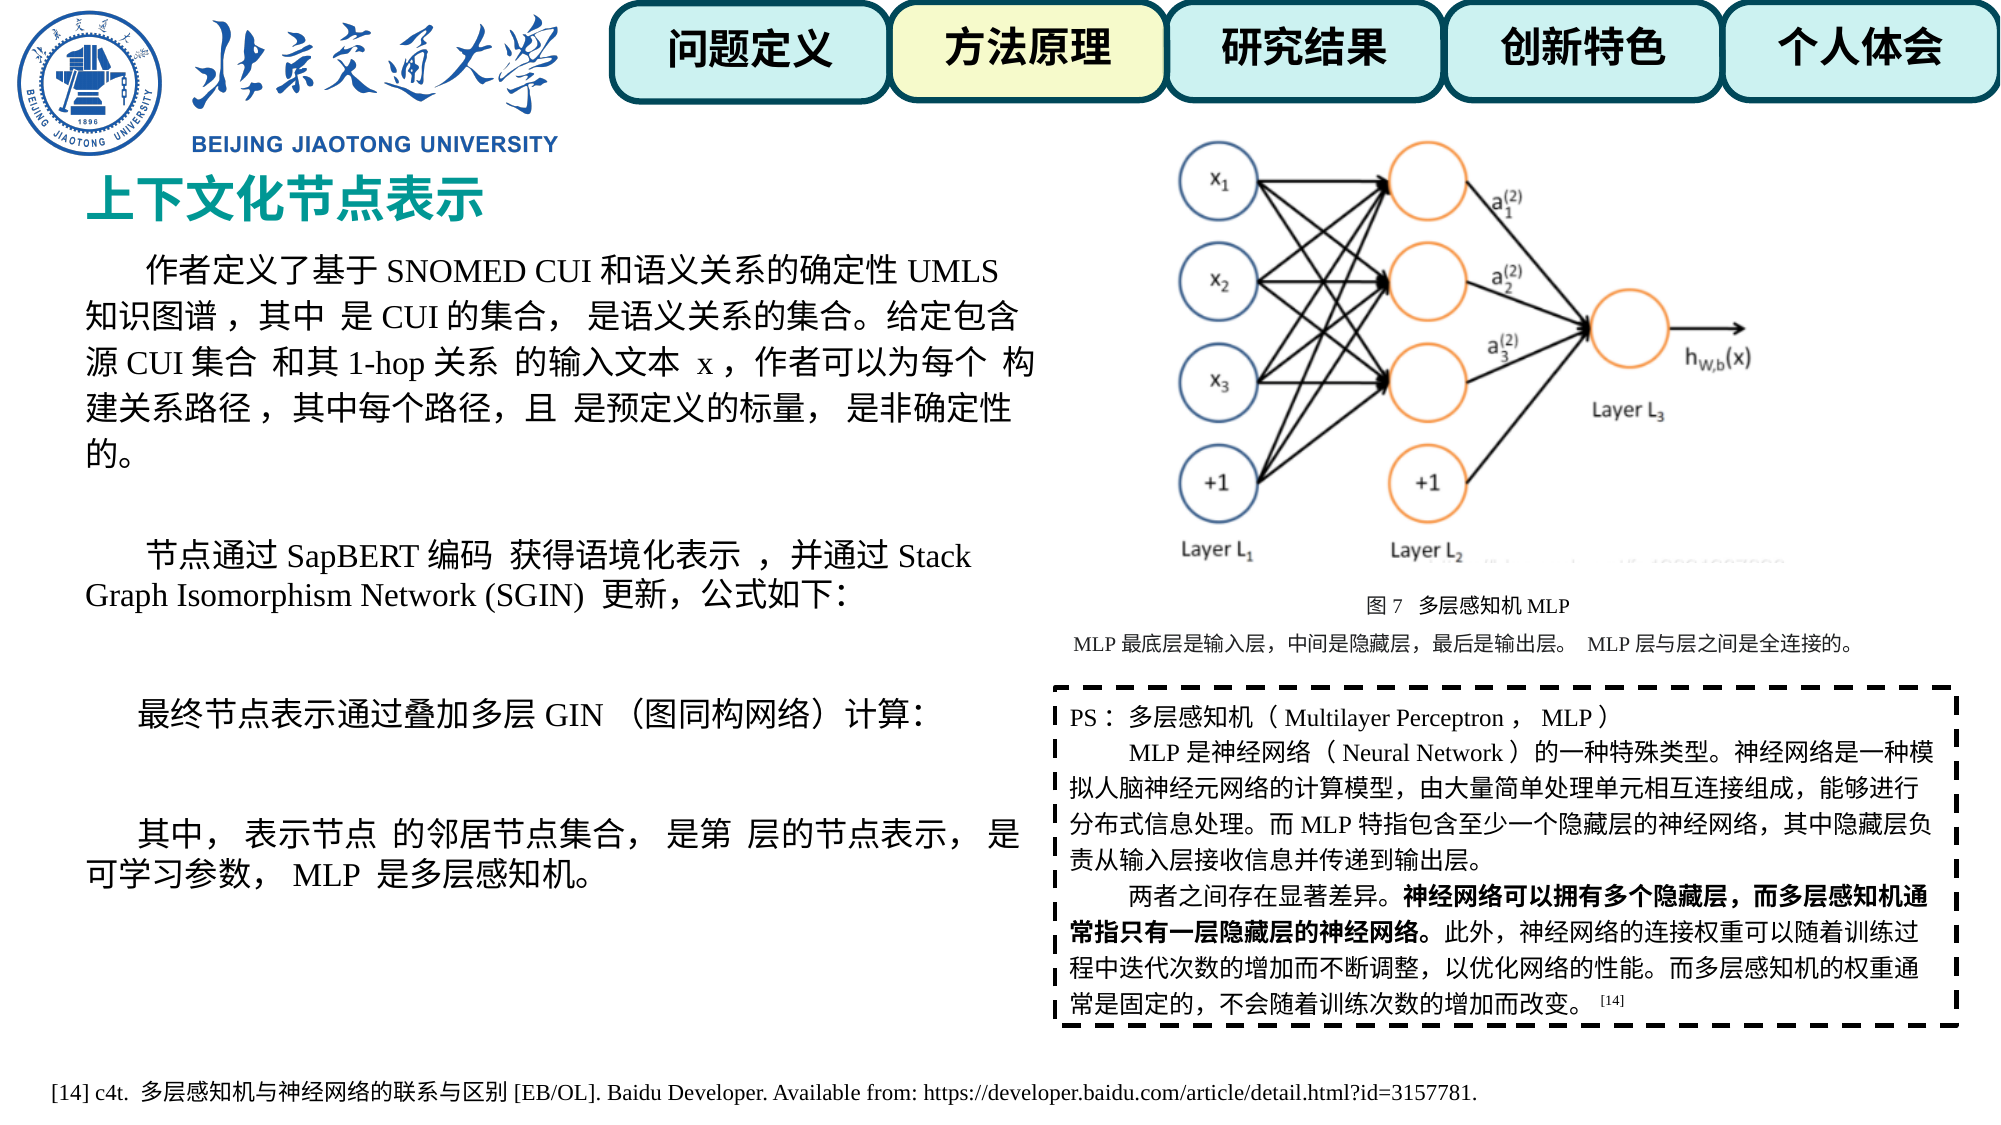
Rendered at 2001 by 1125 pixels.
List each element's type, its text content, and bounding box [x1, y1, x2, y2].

text_box [14] c4t. 多层感知机与神经网络的联系与区别[EB/OL]. Baidu Developer. Available from: https://developer.baidu.com/article/detail.html?id=3157781. [36, 1069, 1909, 1112]
picture [10, 3, 566, 164]
list 个人体会 [1745, 19, 1977, 83]
list 方法原理 [913, 19, 1144, 83]
text_box 图7 多层感知机MLP MLP最底层是输入层，中间是隐藏层，最后是输出层。 MLP层与层之间是全连接的。 [1013, 585, 1924, 663]
text_box 上下文化节点表示 [70, 160, 550, 236]
list 研究结果 [1189, 19, 1420, 83]
list 创新特色 [1468, 19, 1699, 83]
picture [1123, 125, 1798, 563]
text_box PS：多层感知机（Multilayer Perceptron，MLP） MLP是神经网络（Neural Network）的一种特殊类型。神经网络是一种模拟人脑神经元网络的计算模型，由大量简单处理单元相互连接组成，能够进行分布式信息处理。而MLP特指包含至少一个隐藏层的神经网络，其中隐藏层负责从输入层接收信息并传递到输出层。 两者之间存在显著差异。神经网络可以拥有多个隐藏层，而多层感知机通常指只有一层隐藏层的神经网络。此外，神经网络的连接权重可以随着训练过程中迭代次数的增加而不断调整，以优化网络的性能。而多层感知机的权重通常是固定的，不会随着训练次数的增加而改变。[14] [1054, 687, 1957, 1026]
list 问题定义 [635, 20, 866, 84]
